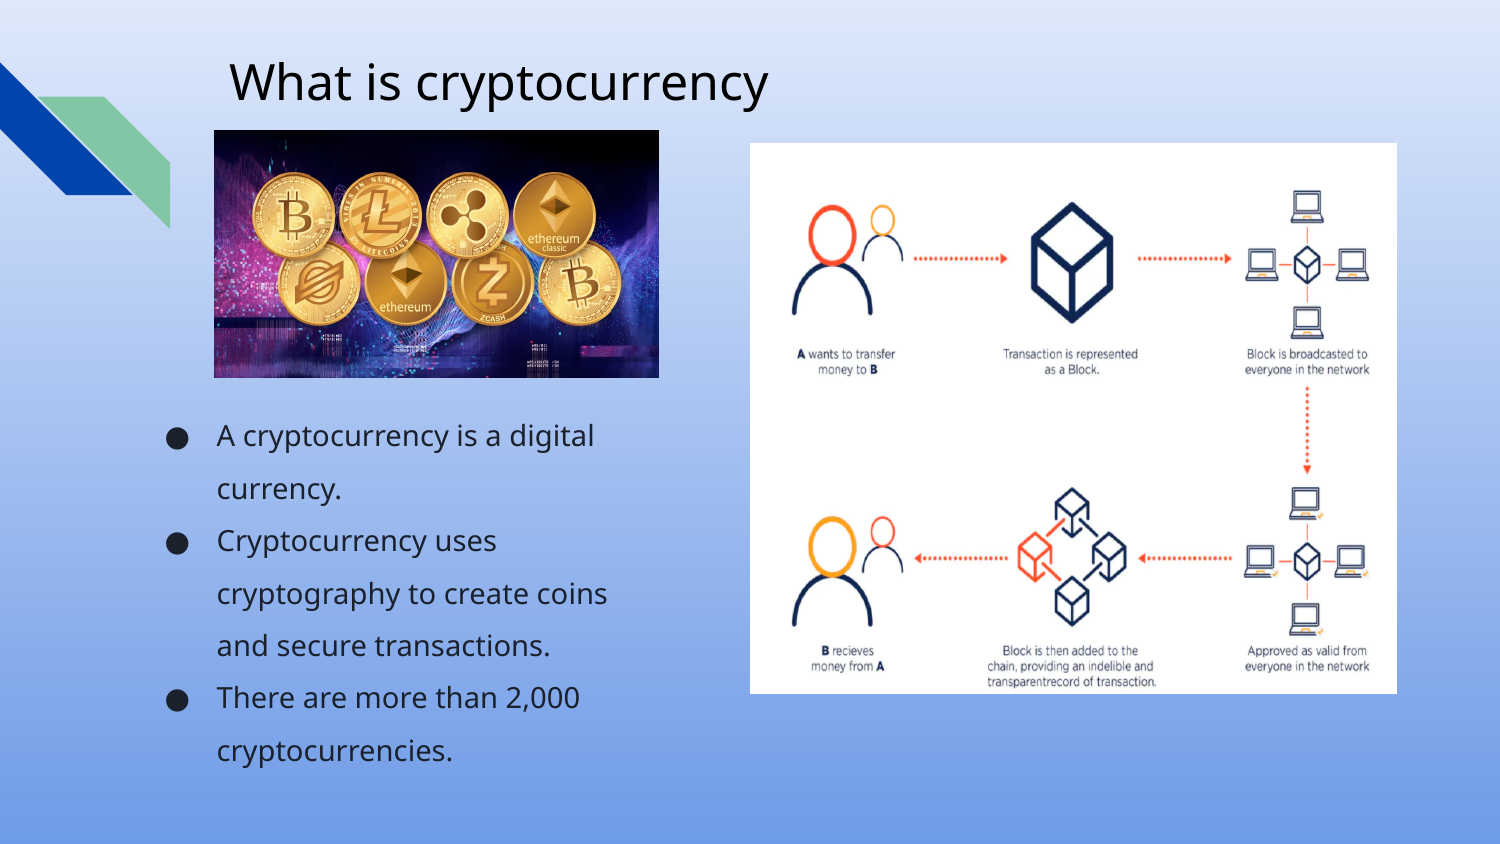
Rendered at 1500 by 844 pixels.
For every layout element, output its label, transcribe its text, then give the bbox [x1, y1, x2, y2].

picture [749, 142, 1397, 695]
list A cryptocurrency is a digital currency. Cryptocurrency uses cryptography to create coins and secure transactions. There are more than 2,000 cryptocurrencies. [126, 385, 640, 762]
picture [213, 130, 660, 378]
title What is cryptocurrency [214, 35, 829, 131]
